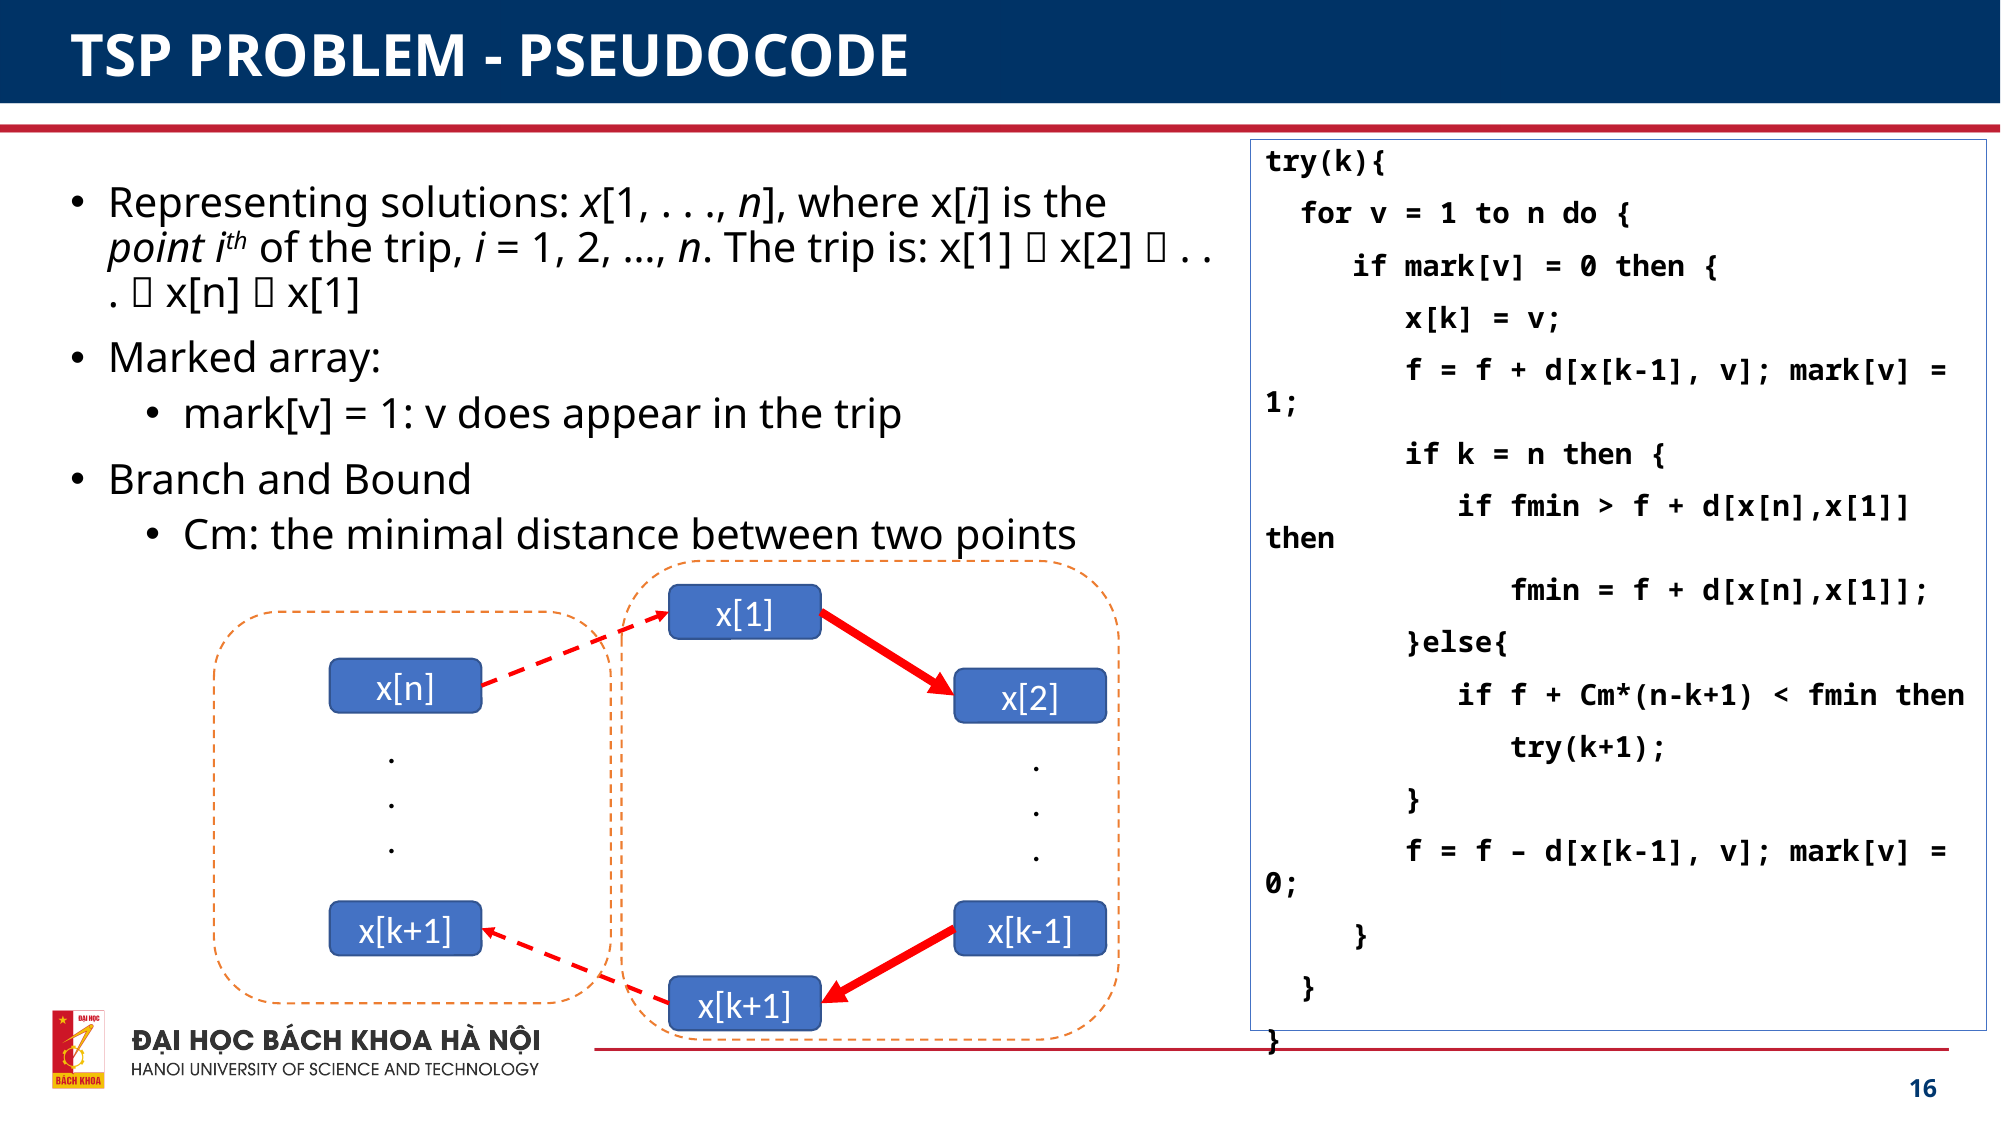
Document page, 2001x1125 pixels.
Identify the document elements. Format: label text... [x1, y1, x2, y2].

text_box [481, 611, 670, 686]
list Representing solutions: x[1, . . ., n], where x[i] is the point ith of the trip, i = 1, 2, …, n. The trip is: x[1]  x[2]  . . .  x[n]  x[1] Marked array: mark[v] = 1: v does appear in the trip Branch and Bound Cm: the minimal distance between two points [55, 173, 1229, 979]
text_box [212, 610, 612, 1005]
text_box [820, 611, 955, 696]
slide_number 16 [1502, 1065, 1953, 1125]
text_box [820, 928, 955, 1004]
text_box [481, 928, 670, 1004]
text_box [620, 559, 1120, 1041]
title TSP PROBLEM - PSEUDOCODE [55, 18, 1945, 90]
text_box try(k){ for v = 1 to n do { if mark[v] = 0 then { x[k] = v; f = f + d[x[k-1], v]; mark[v] = 1; if k = n then { if fmin > f + d[x[n],x[1]] then fmin = f + d[x[n],x[1]]; }else{ if f + Cm*(n-k+1) < fmin then try(k+1); } f = f – d[x[k-1], v]; mark[v] = 0; } } } [1250, 139, 1987, 1031]
picture [0, 0, 2001, 1125]
